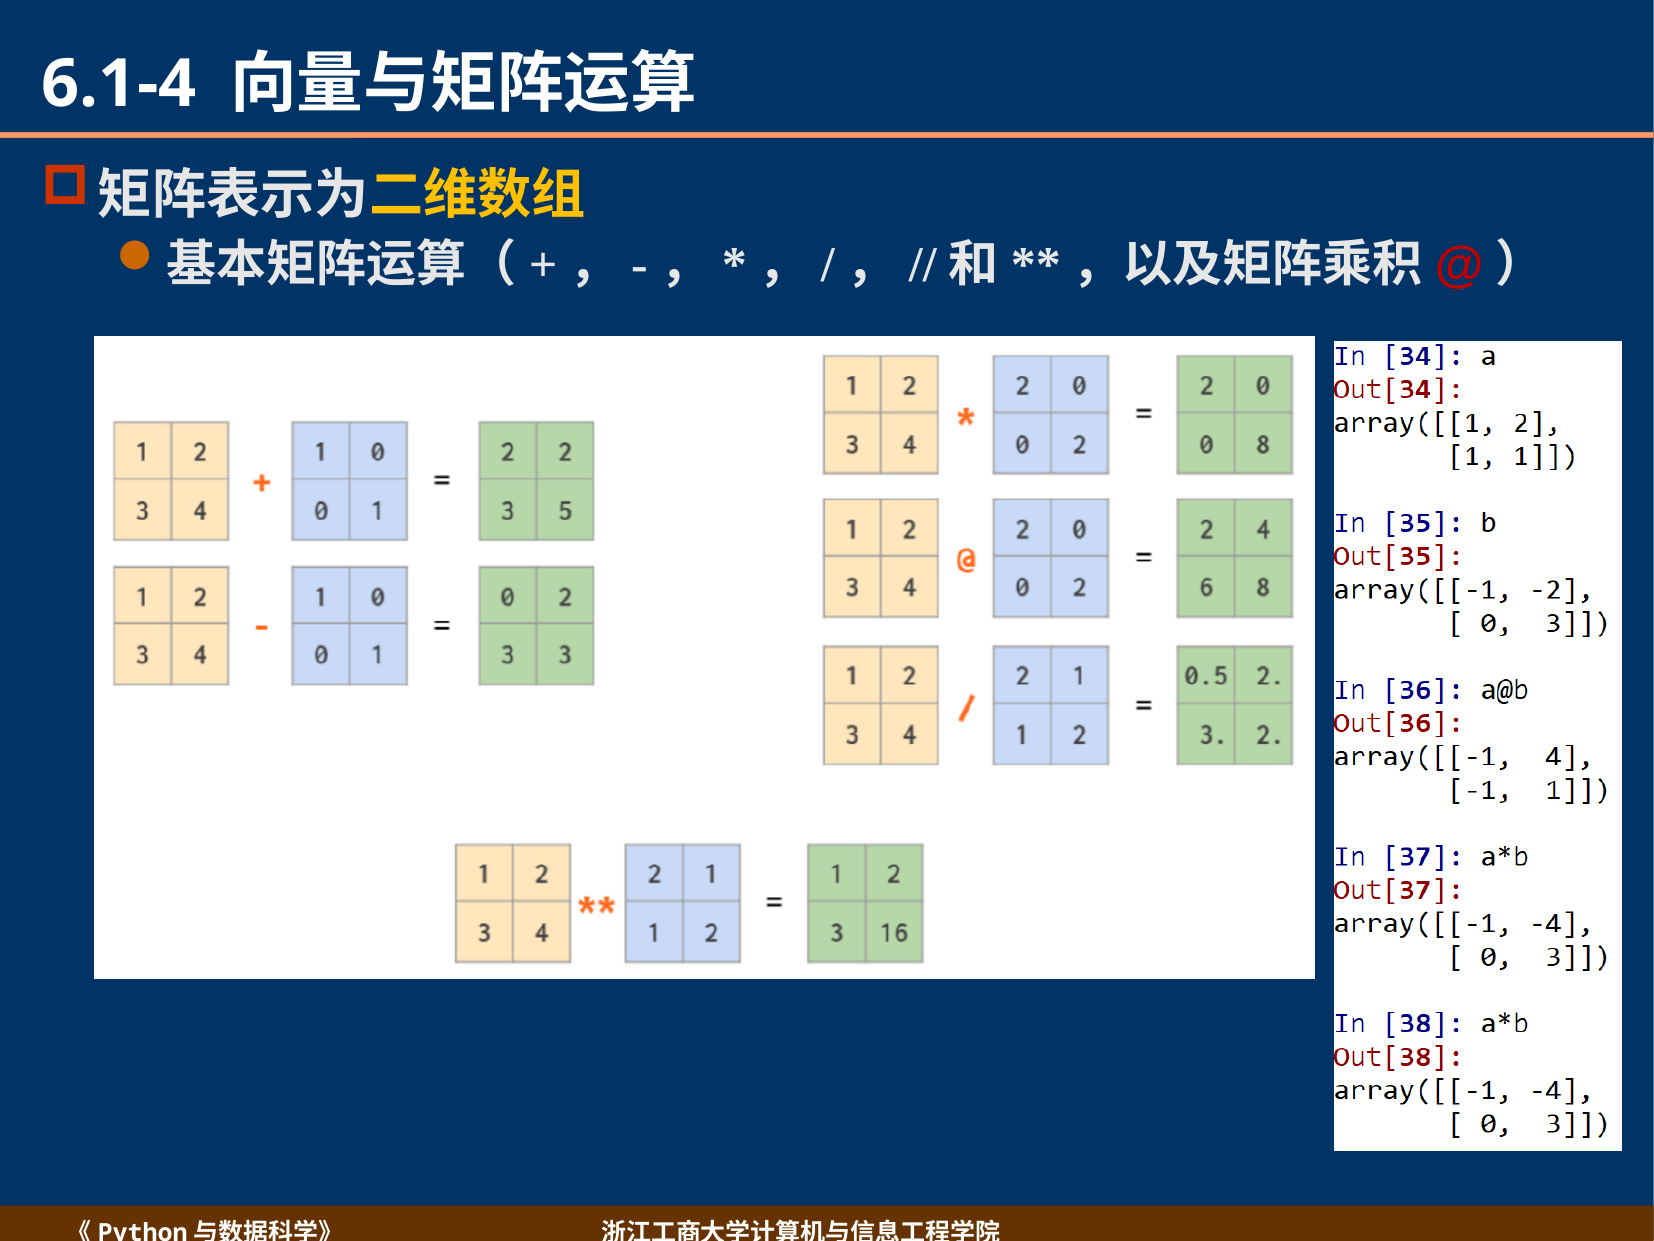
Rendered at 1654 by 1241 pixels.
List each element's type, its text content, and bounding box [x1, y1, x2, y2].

picture [1334, 340, 1622, 1151]
list 矩阵表示为二维数组 基本矩阵运算（+，-，*，/，//和**，以及矩阵乘积@） [41, 151, 1601, 1195]
picture [94, 336, 1315, 979]
title 6.1-4 向量与矩阵运算 [41, 22, 1601, 128]
